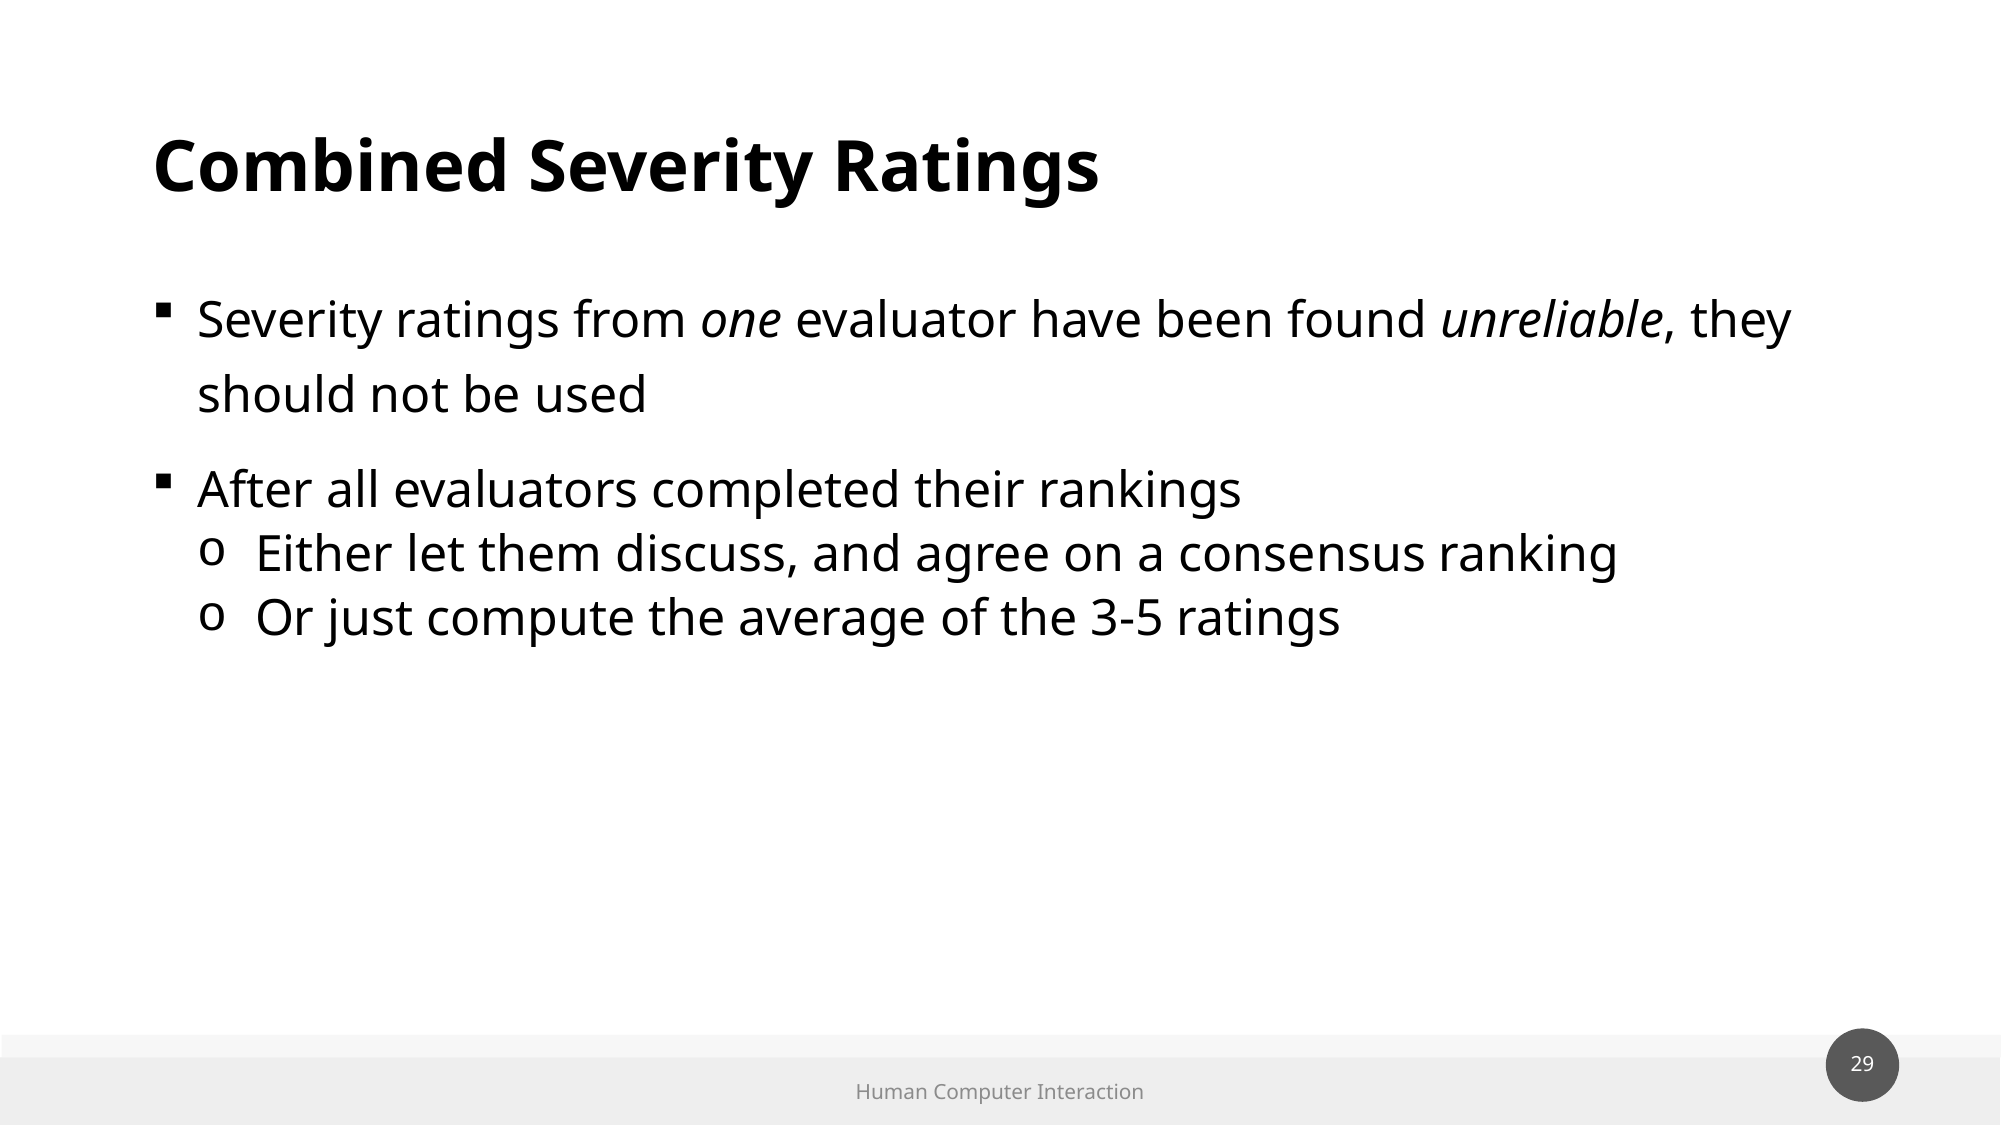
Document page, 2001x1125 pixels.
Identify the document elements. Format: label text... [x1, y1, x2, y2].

title Combined Severity Ratings [137, 59, 1863, 278]
footer Human Computer Interaction [662, 1062, 1338, 1123]
list Severity ratings from one evaluator have been found unreliable, they should not be used After all evaluators completed their rankings Either let them discuss, and agree on a consensus ranking Or just compute the average of the 3-5 ratings [137, 278, 1863, 1014]
